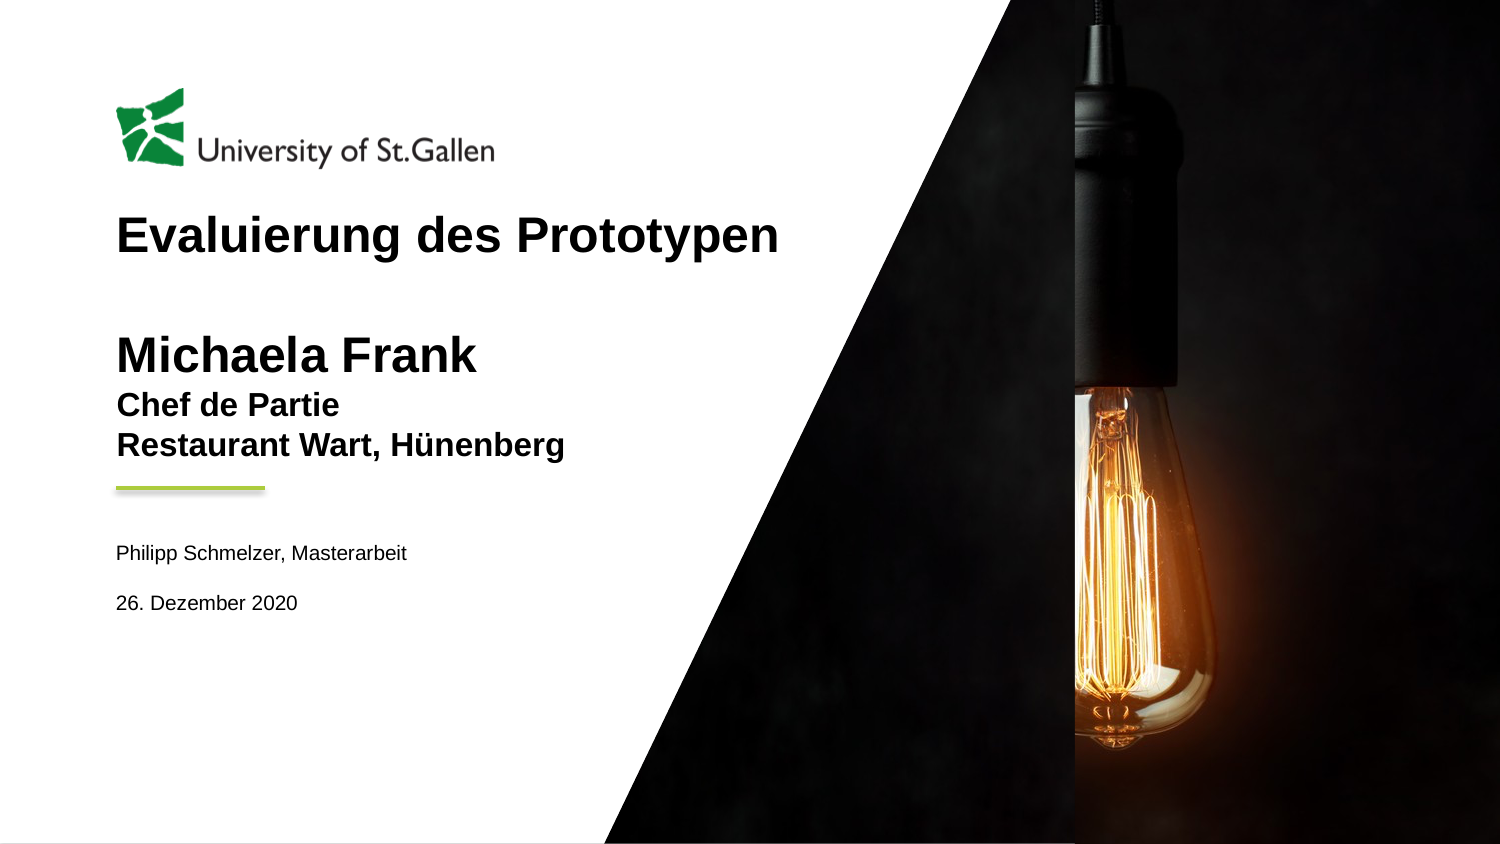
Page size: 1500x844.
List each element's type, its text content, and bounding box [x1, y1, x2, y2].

text_box Philipp Schmelzer, Masterarbeit 26. Dezember 2020 [115, 532, 598, 647]
picture [116, 88, 496, 170]
text_box Evaluierung des Prototypen Michaela Frank Chef de Partie Restaurant Wart, Hünenberg [116, 195, 598, 470]
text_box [603, 0, 1500, 844]
